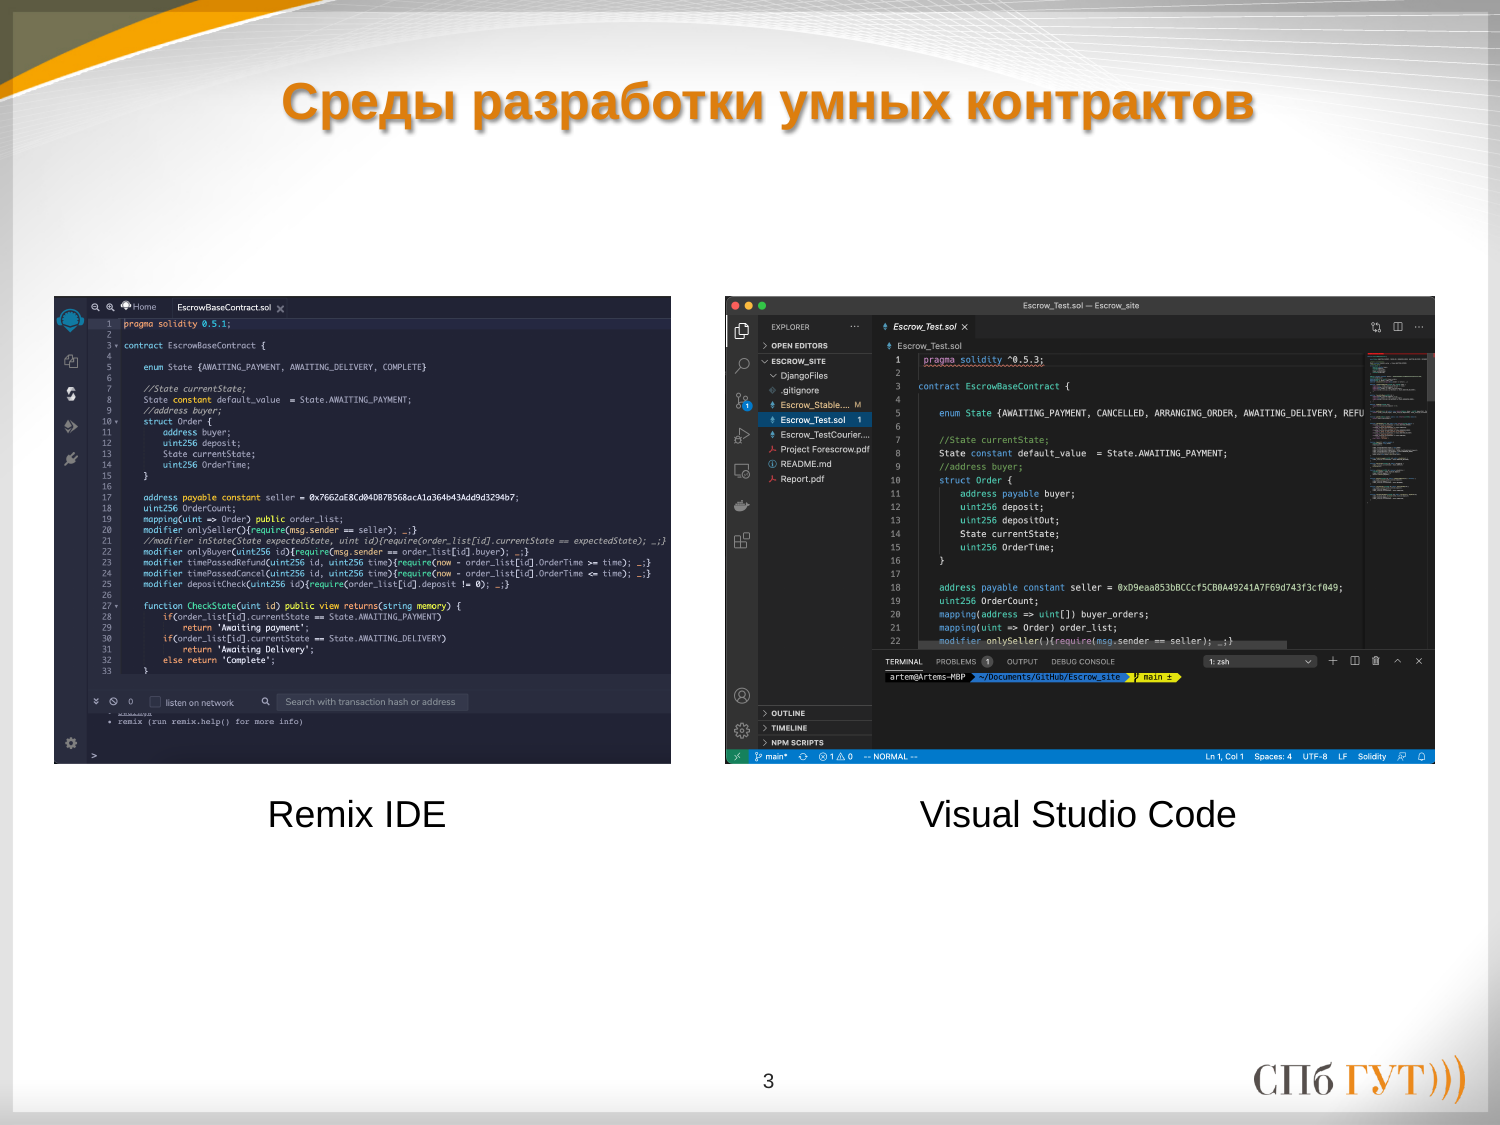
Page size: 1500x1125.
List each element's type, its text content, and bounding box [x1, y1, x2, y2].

text_box Remix IDE [252, 782, 473, 843]
text_box Visual Studio Code [905, 782, 1255, 843]
slide_number 3 [730, 1045, 807, 1116]
title Среды разработки умных контрактов [75, 26, 1463, 172]
picture [0, 0, 1500, 1125]
